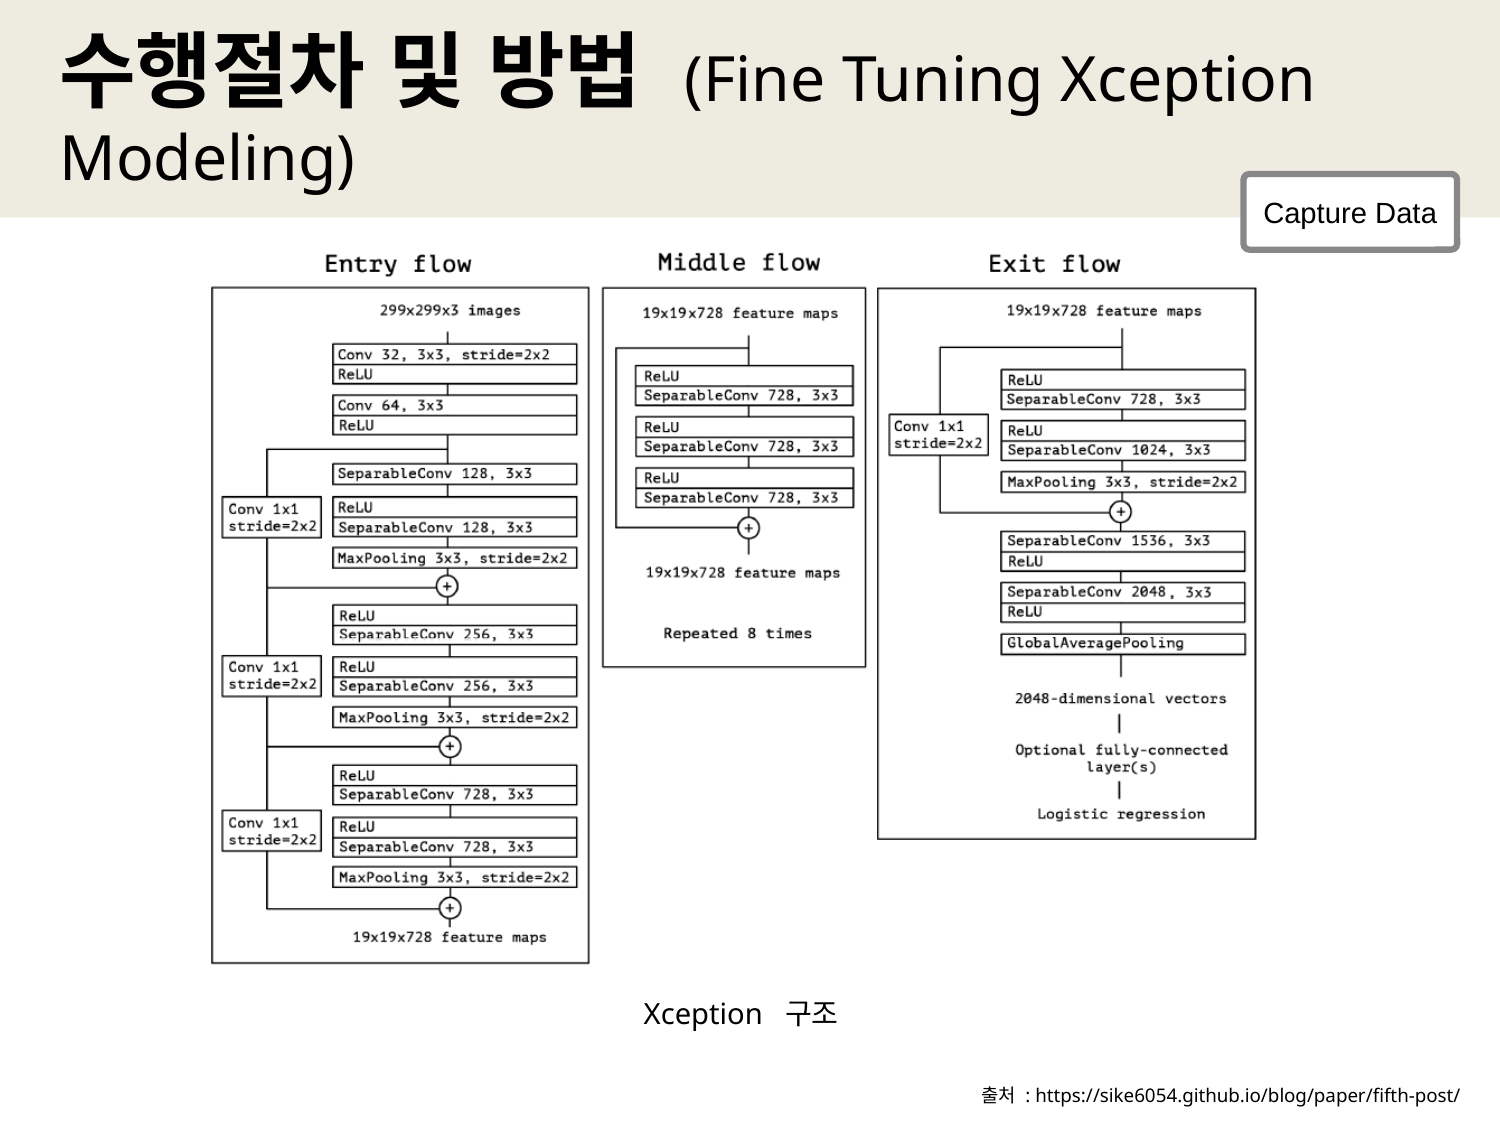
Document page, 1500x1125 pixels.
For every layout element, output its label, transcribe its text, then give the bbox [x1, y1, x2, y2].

text_box Xception 구조 [552, 999, 931, 1046]
text_box Capture Data [1243, 173, 1458, 250]
text_box 출처 : https://sike6054.github.io/blog/paper/fifth-post/ [784, 1072, 1475, 1118]
picture [190, 235, 1280, 990]
text_box 수행절차 및 방법 (Fine Tuning Xception Modeling) [44, 61, 1438, 150]
text_box [0, 0, 1500, 218]
